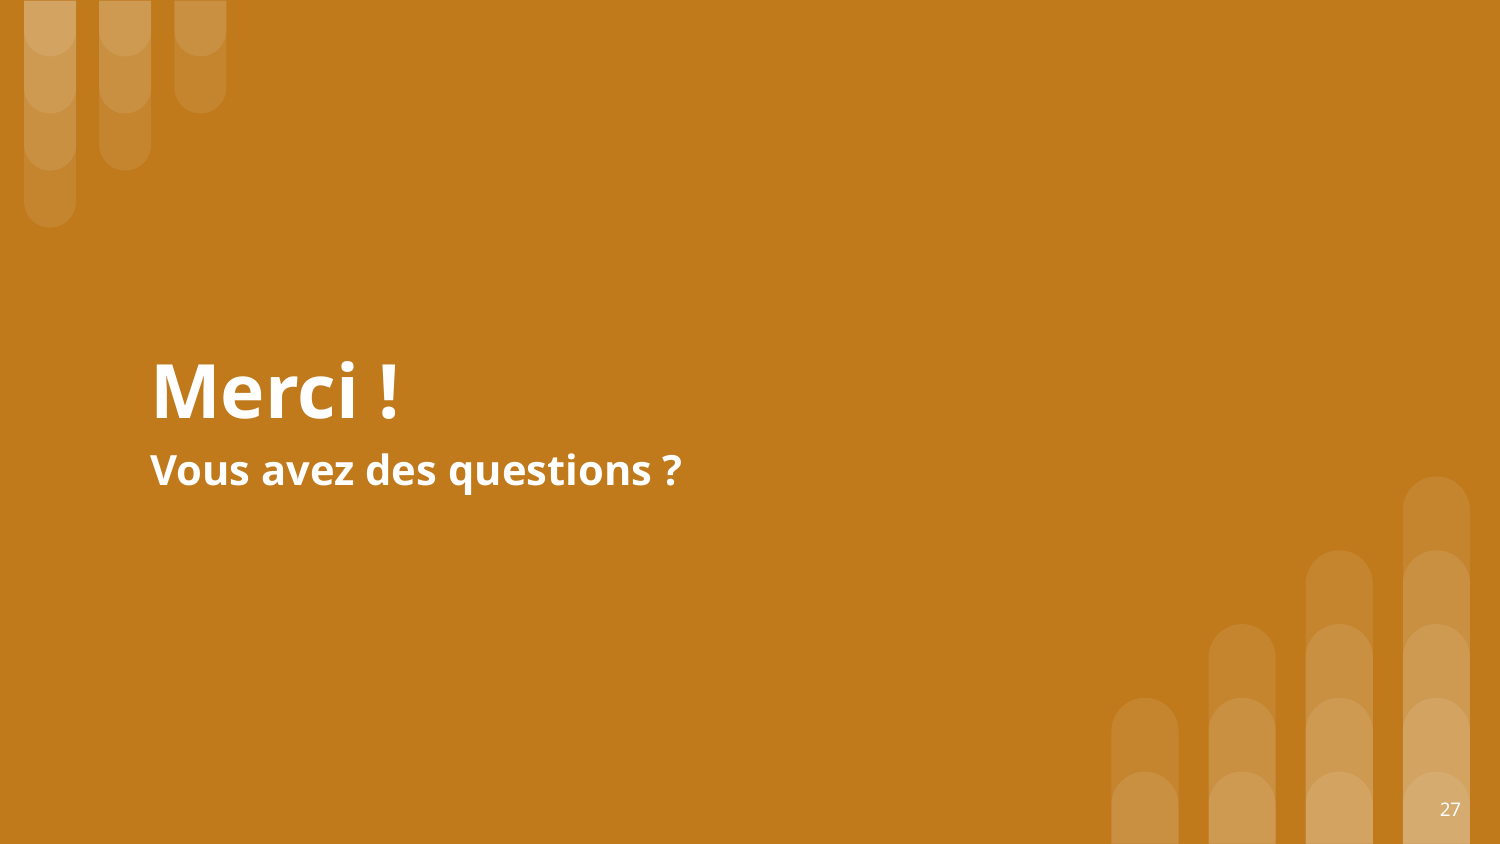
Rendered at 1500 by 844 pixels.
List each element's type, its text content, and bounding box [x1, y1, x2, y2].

title Merci ! Vous avez des questions ? [135, 264, 1097, 572]
slide_number ‹#› [1386, 777, 1477, 842]
